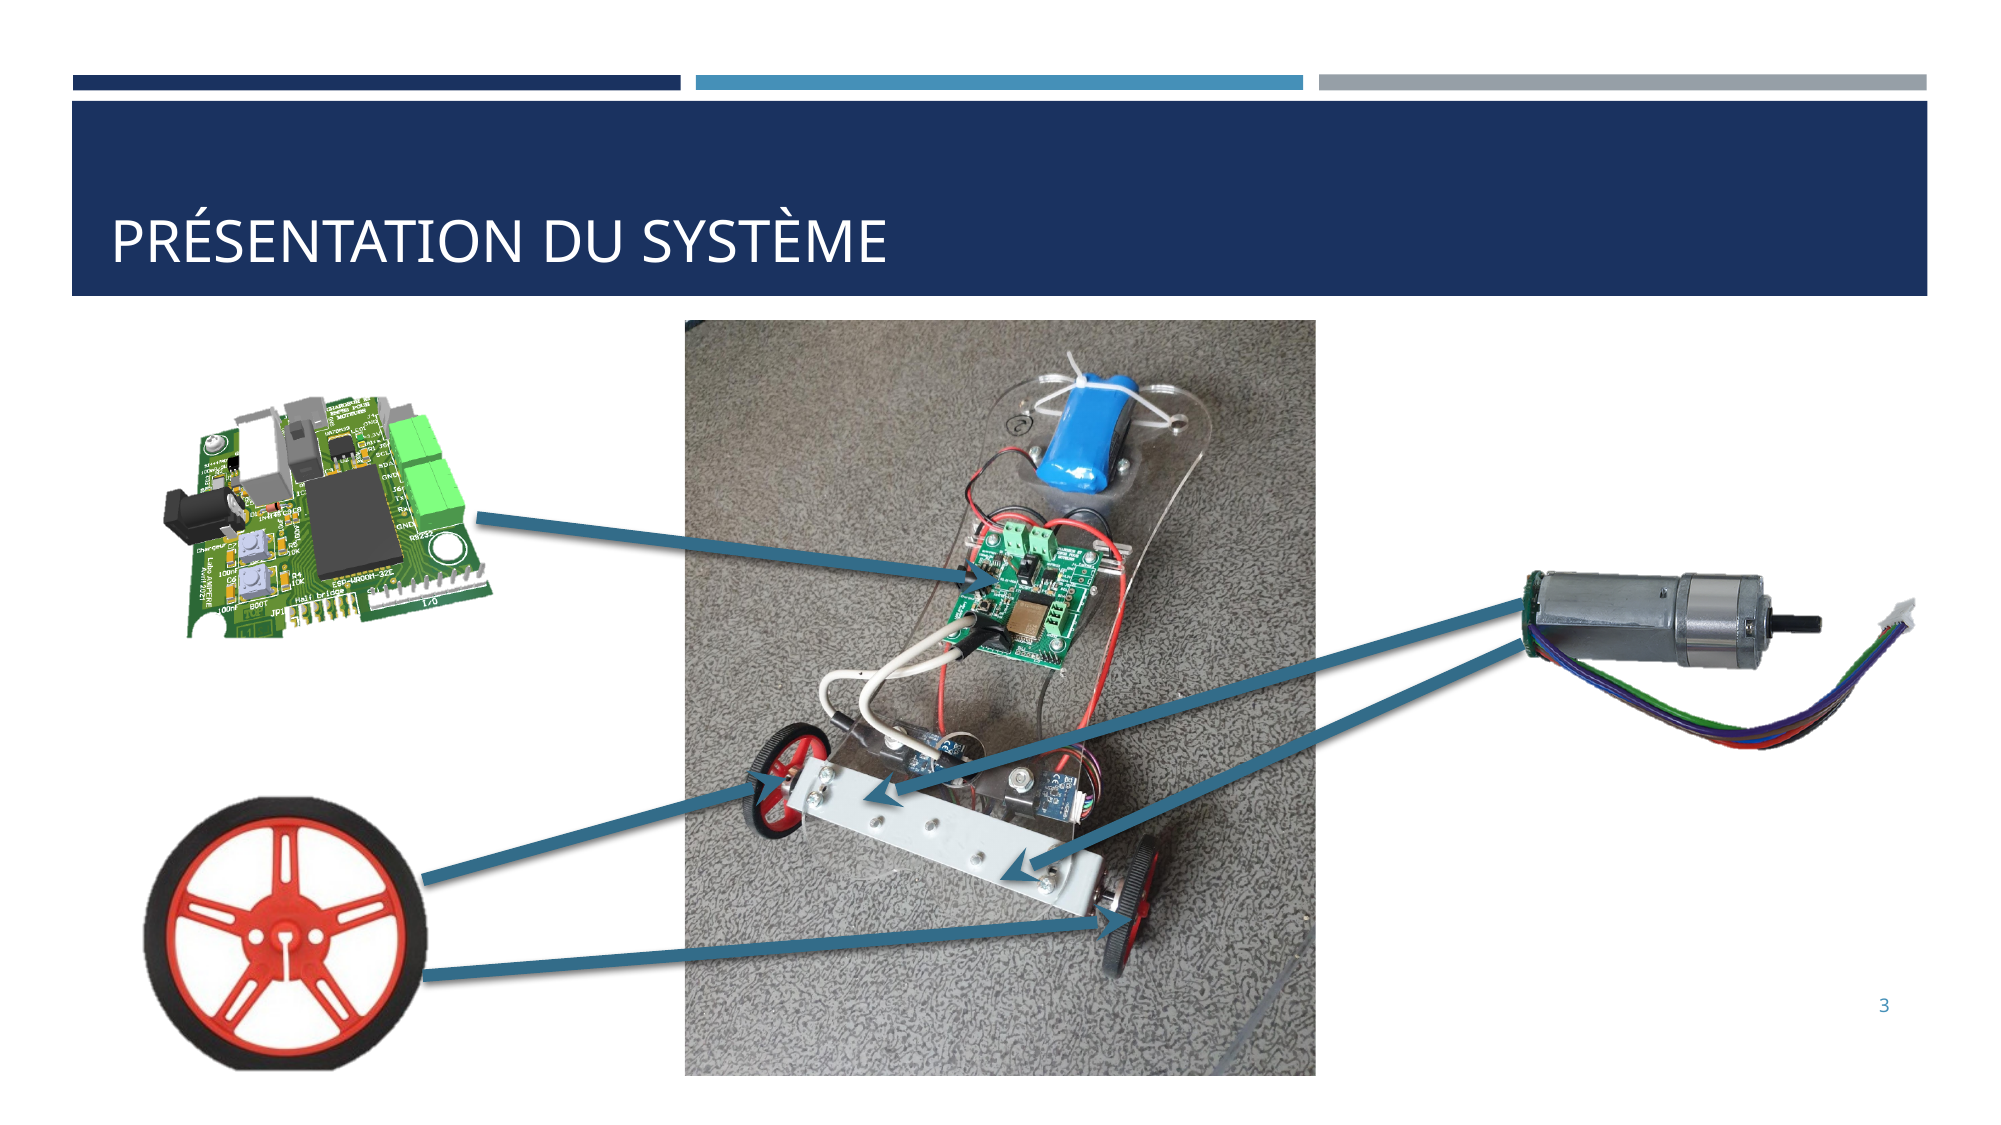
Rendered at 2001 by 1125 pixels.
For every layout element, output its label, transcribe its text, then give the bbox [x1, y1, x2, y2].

title PRÉSENTATION DU SYSTÈME [95, 115, 1905, 282]
picture [622, 320, 1378, 1075]
picture [95, 367, 562, 668]
picture [97, 763, 477, 1106]
picture [1472, 401, 1964, 894]
slide_number 3 [1732, 977, 1905, 1037]
